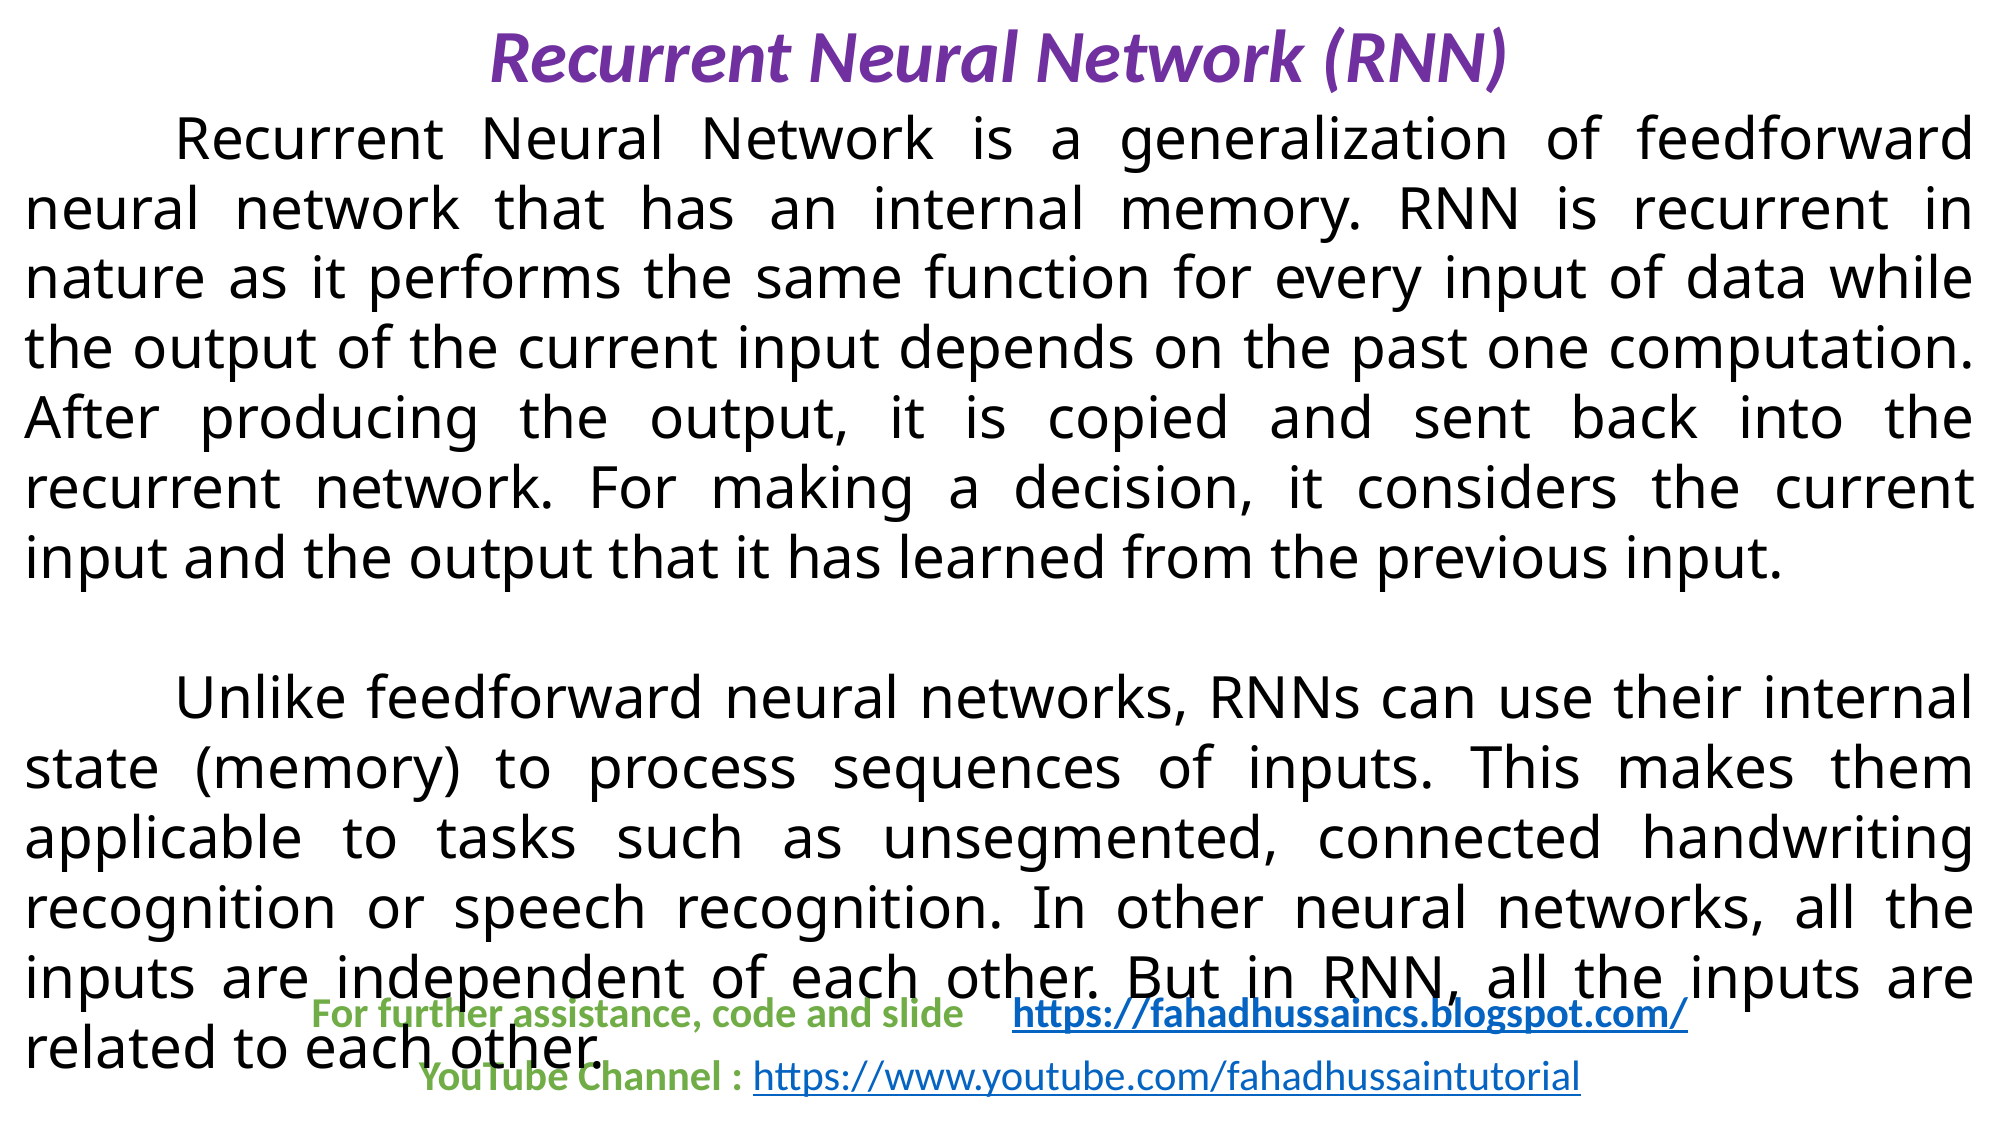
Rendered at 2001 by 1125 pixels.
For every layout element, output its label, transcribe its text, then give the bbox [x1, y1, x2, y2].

subtitle For further assistance, code and slide https://fahadhussaincs.blogspot.com/ YouTube Channel : https://www.youtube.com/fahadhussaintutorial [20, 1088, 1980, 1108]
text_box Recurrent Neural Network (RNN) [474, 0, 1525, 93]
text_box Recurrent Neural Network is a generalization of feedforward neural network that has an internal memory. RNN is recurrent in nature as it performs the same function for every input of data while the output of the current input depends on the past one computation. After producing the output, it is copied and sent back into the recurrent network. For making a decision, it considers the current input and the output that it has learned from the previous input. Unlike feedforward neural networks, RNNs can use their internal state (memory) to process sequences of inputs. This makes them applicable to tasks such as unsegmented, connected handwriting recognition or speech recognition. In other neural networks, all the inputs are independent of each other. But in RNN, all the inputs are related to each other. [10, 93, 1990, 1088]
